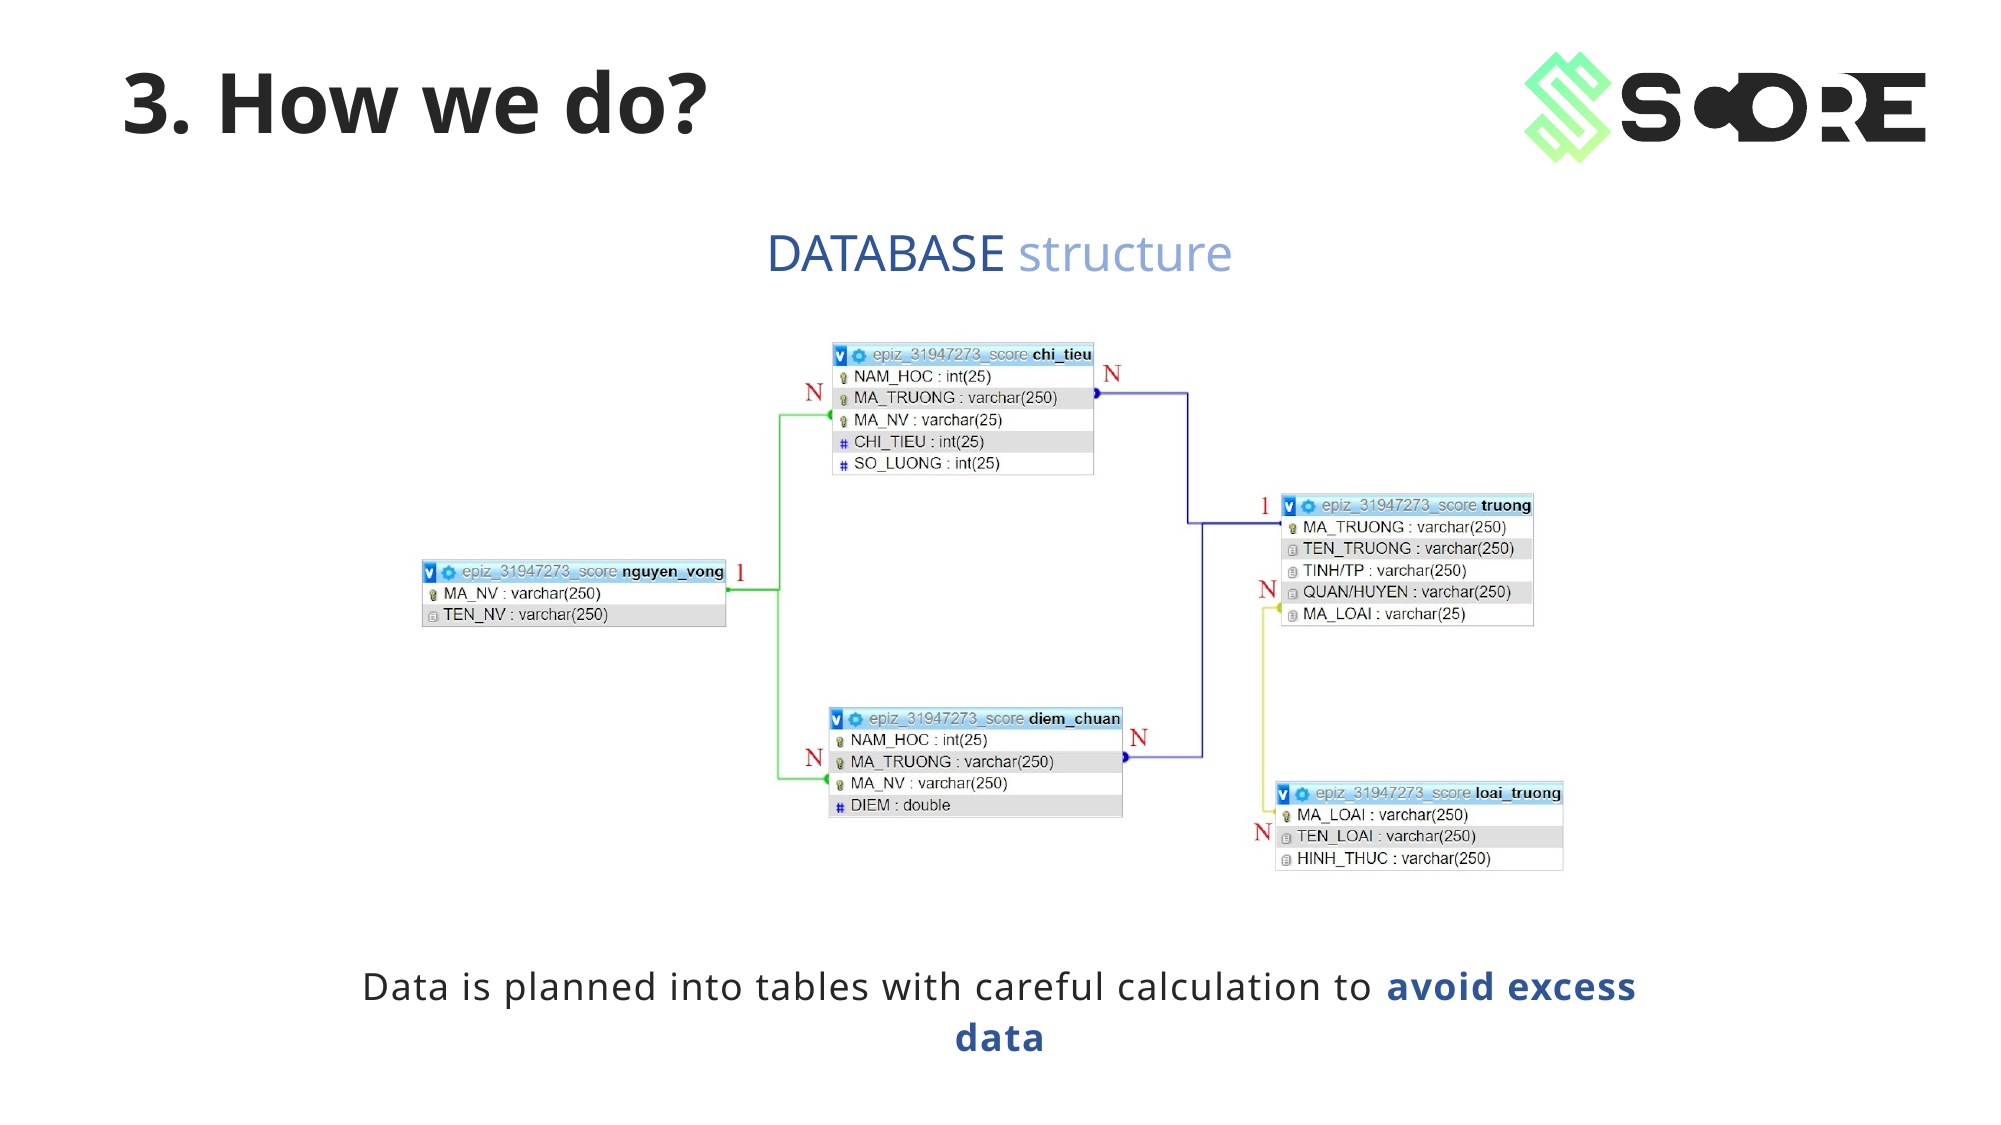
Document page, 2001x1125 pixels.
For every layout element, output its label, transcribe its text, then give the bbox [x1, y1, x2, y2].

text_box [1693, 85, 1737, 130]
text_box [1729, 71, 1806, 143]
text_box [1751, 85, 1795, 130]
text_box [1823, 128, 1849, 143]
text_box [1620, 71, 1682, 143]
picture [387, 332, 1613, 884]
text_box [1837, 72, 1927, 143]
text_box Data is planned into tables with careful calculation to avoid excess data [313, 949, 1687, 1067]
text_box [1806, 71, 1865, 143]
text_box [1523, 50, 1613, 139]
text_box [1823, 88, 1851, 111]
text_box [1522, 76, 1613, 165]
text_box 3. How we do? [107, 43, 723, 158]
text_box DATABASE structure [666, 213, 1334, 289]
